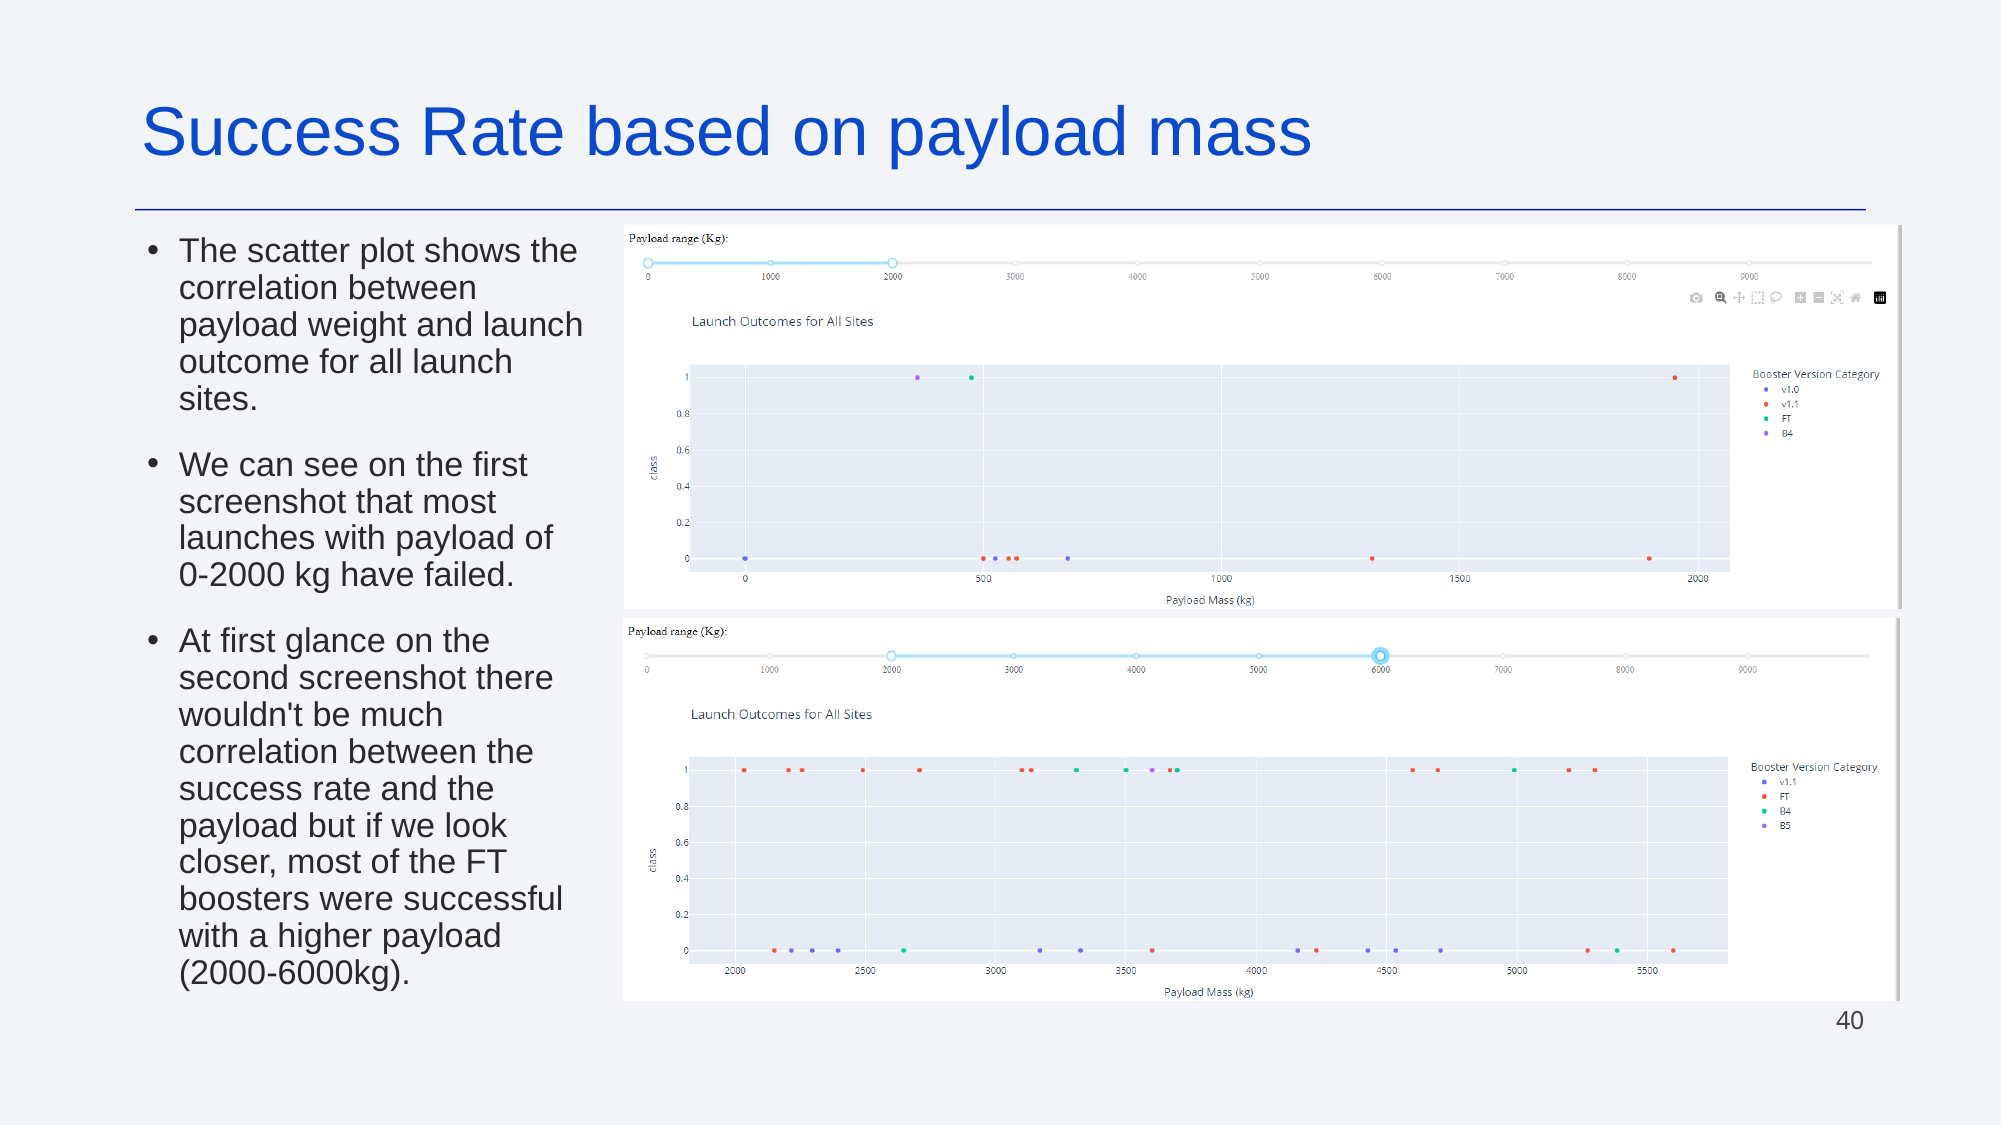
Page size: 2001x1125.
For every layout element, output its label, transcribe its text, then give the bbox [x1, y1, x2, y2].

slide_number ‹#› [1429, 1008, 1880, 1055]
text_box Success Rate based on payload mass [126, 88, 1852, 179]
picture [0, 0, 2001, 1125]
list The scatter plot shows the correlation between payload weight and launch outcome for all launch sites. We can see on the first screenshot that most launches with payload of 0-2000 kg have failed. At first glance on the second screenshot there wouldn't be much correlation between the success rate and the payload but if we look closer, most of the FT boosters were successful with a higher payload (2000-6000kg). [126, 225, 607, 1000]
